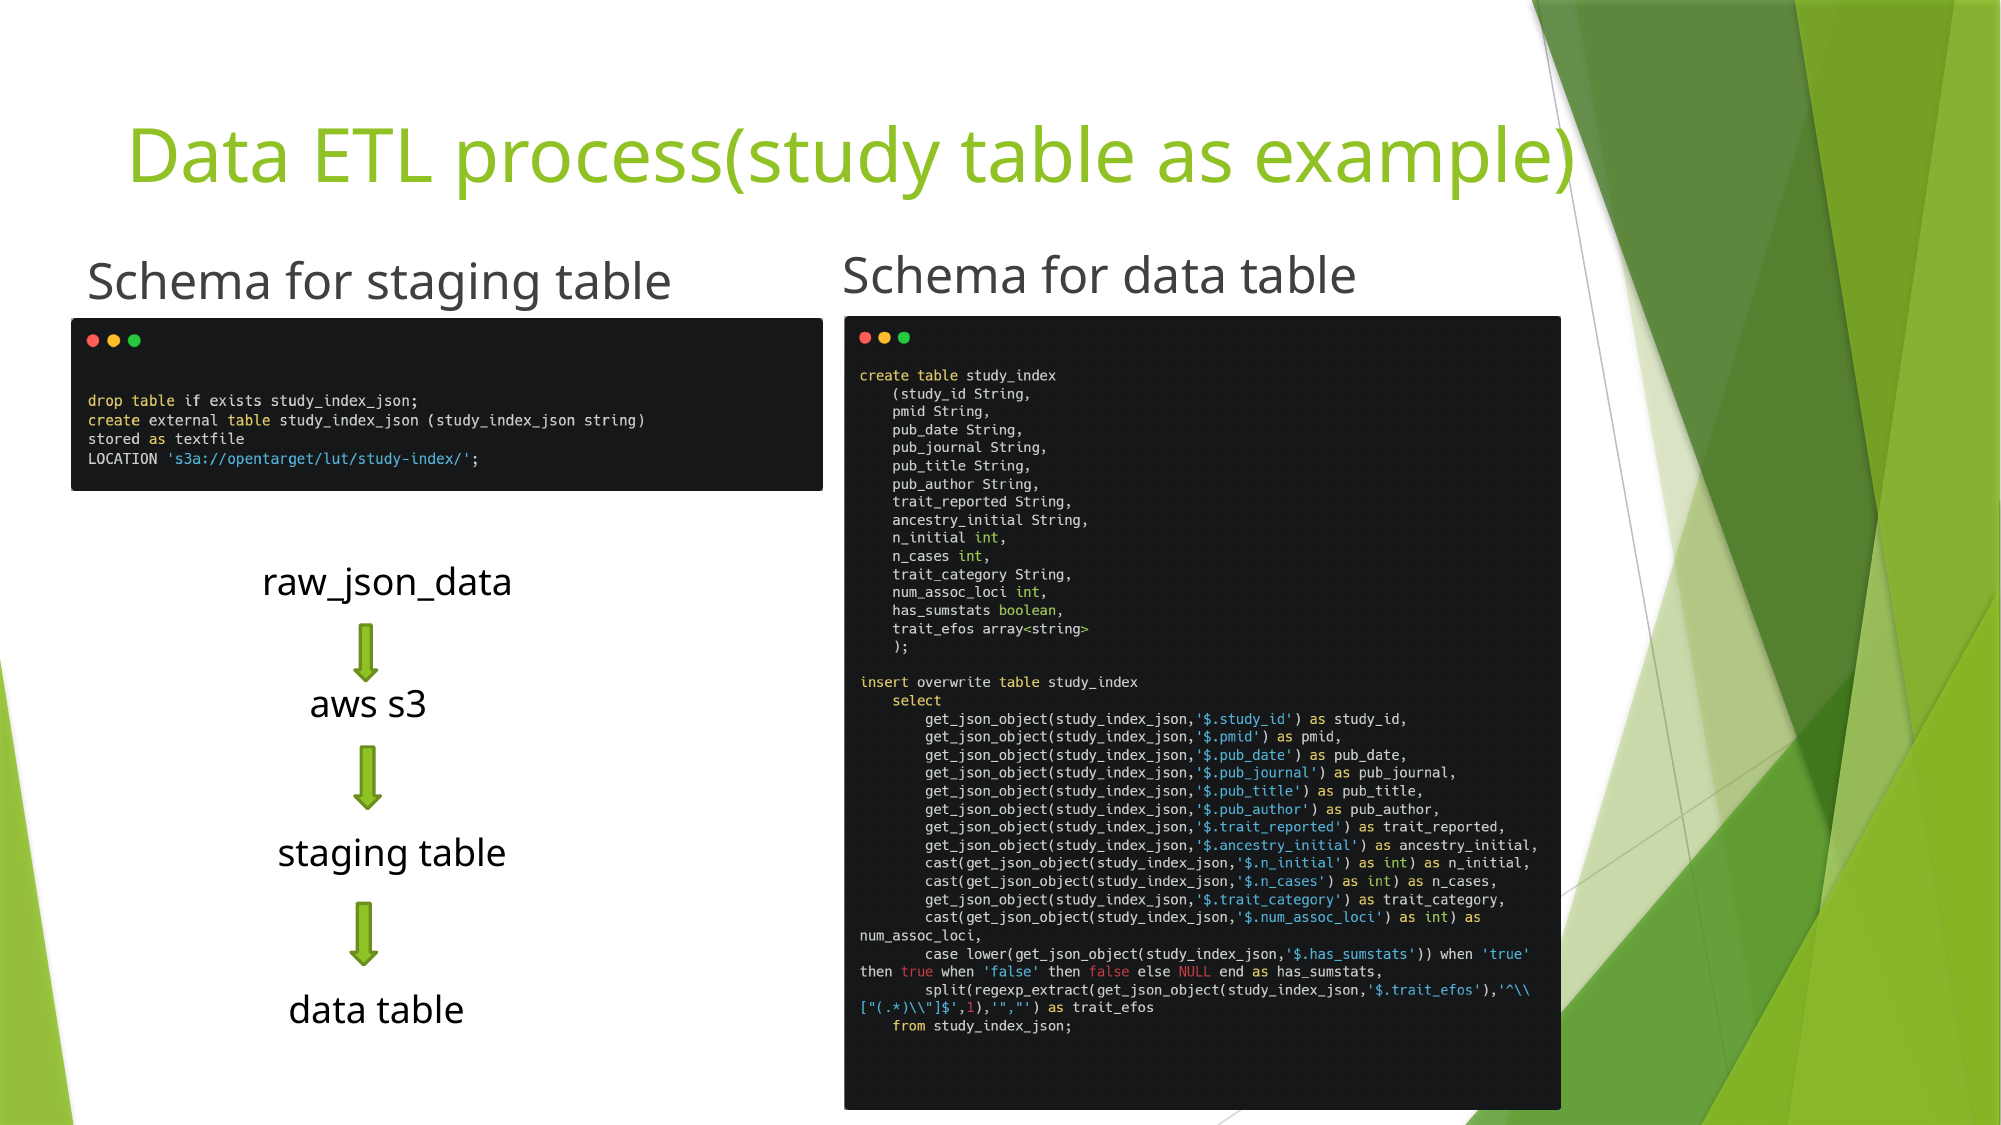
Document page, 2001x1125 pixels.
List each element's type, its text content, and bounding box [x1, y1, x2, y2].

title Data ETL process(study table as example) [111, 99, 1611, 217]
text_box staging table [262, 821, 522, 882]
text_box raw_json_data [247, 550, 528, 611]
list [71, 317, 823, 492]
list Schema for staging table [71, 222, 759, 317]
list Schema for data table [827, 216, 1515, 312]
text_box [349, 901, 379, 967]
text_box aws s3 [294, 672, 443, 733]
text_box data table [273, 978, 480, 1039]
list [843, 316, 1561, 1111]
text_box [353, 745, 382, 810]
text_box [353, 623, 379, 683]
